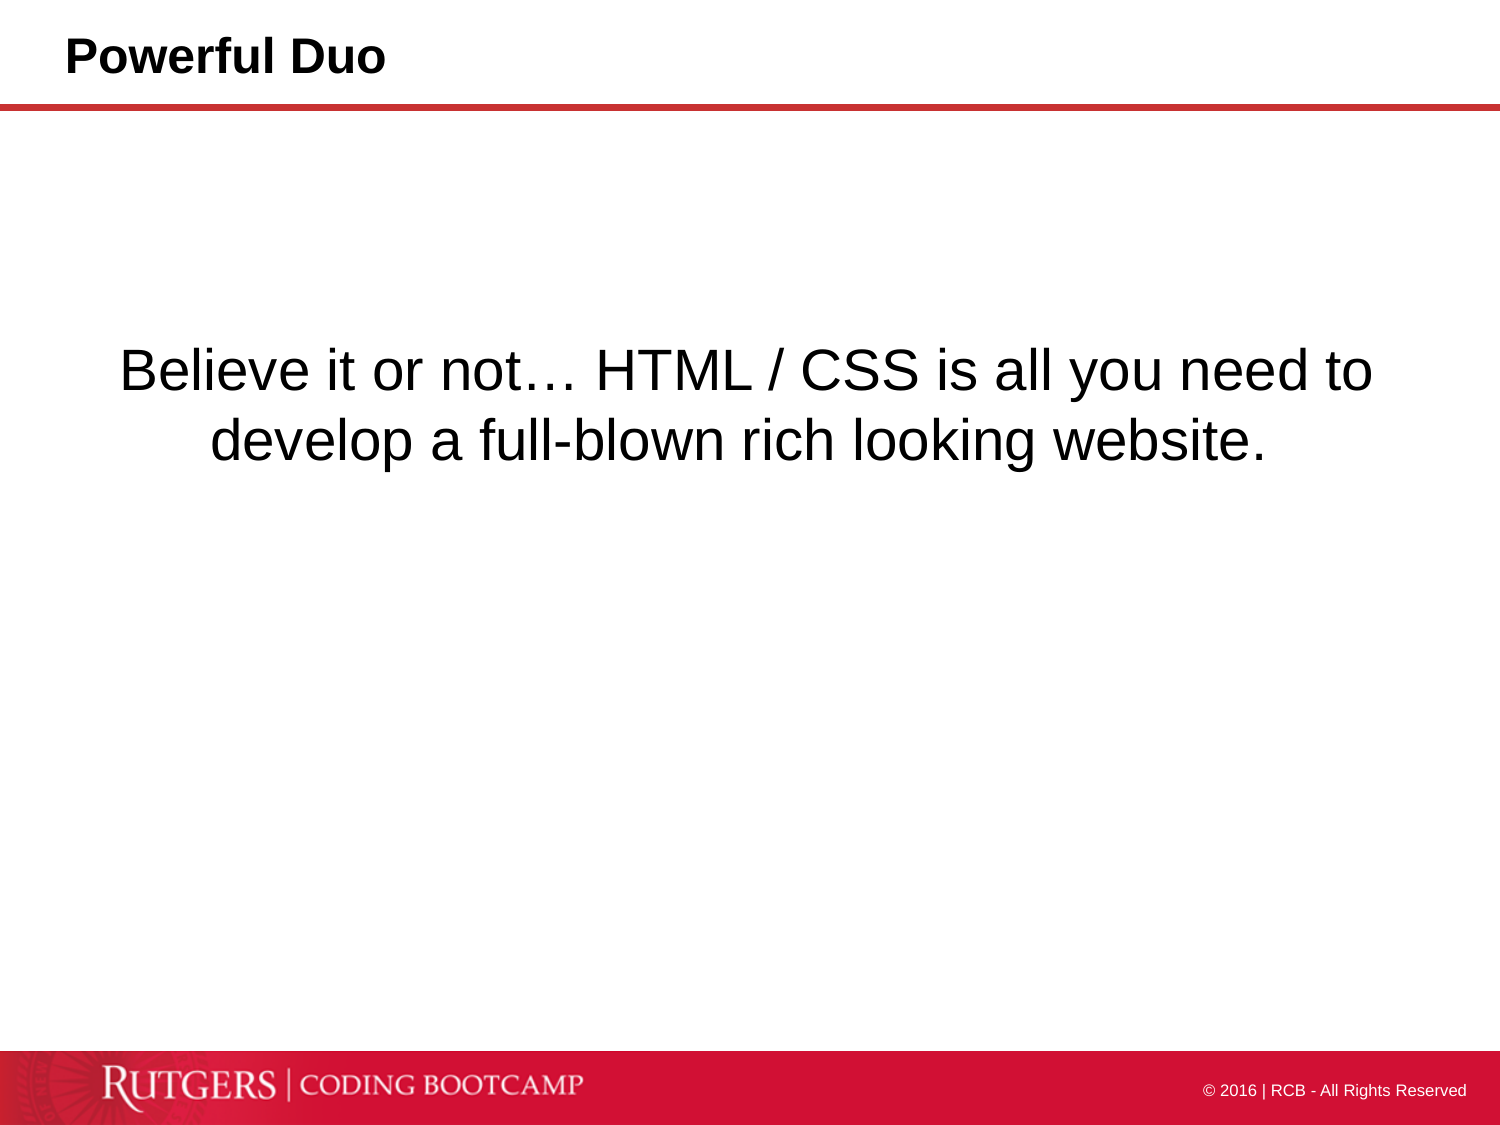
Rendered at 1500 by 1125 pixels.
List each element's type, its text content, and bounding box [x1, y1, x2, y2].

text_box © 2016 | RCB - All Rights Reserved [1024, 1072, 1483, 1108]
text_box [648, 1049, 1500, 1125]
text_box [0, 0, 1500, 104]
text_box Powerful Duo [49, 16, 888, 91]
picture [0, 1051, 651, 1125]
text_box Believe it or not… HTML / CSS is all you need to develop a full-blown rich looking website. [72, 324, 1423, 838]
